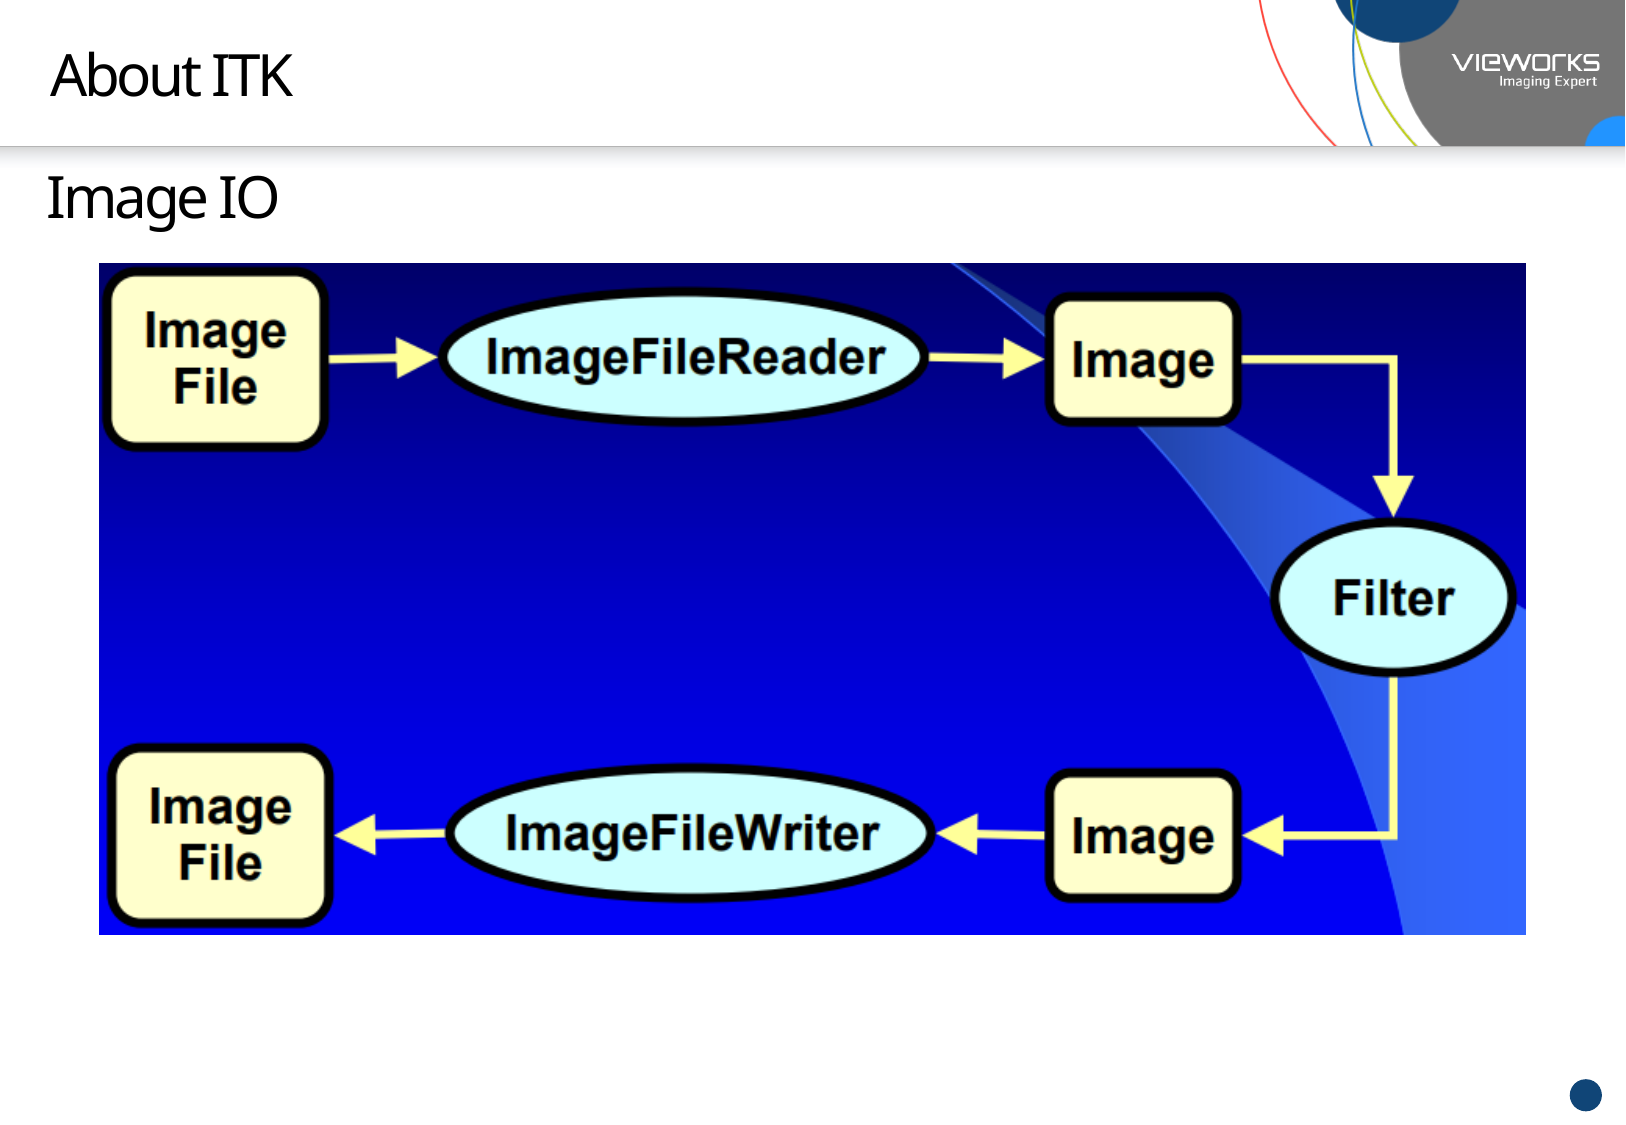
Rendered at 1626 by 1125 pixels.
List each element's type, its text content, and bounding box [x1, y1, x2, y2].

text_box Image IO [31, 152, 801, 238]
picture [1255, 0, 1625, 146]
picture [98, 263, 1526, 935]
title About ITK [35, 24, 1498, 123]
